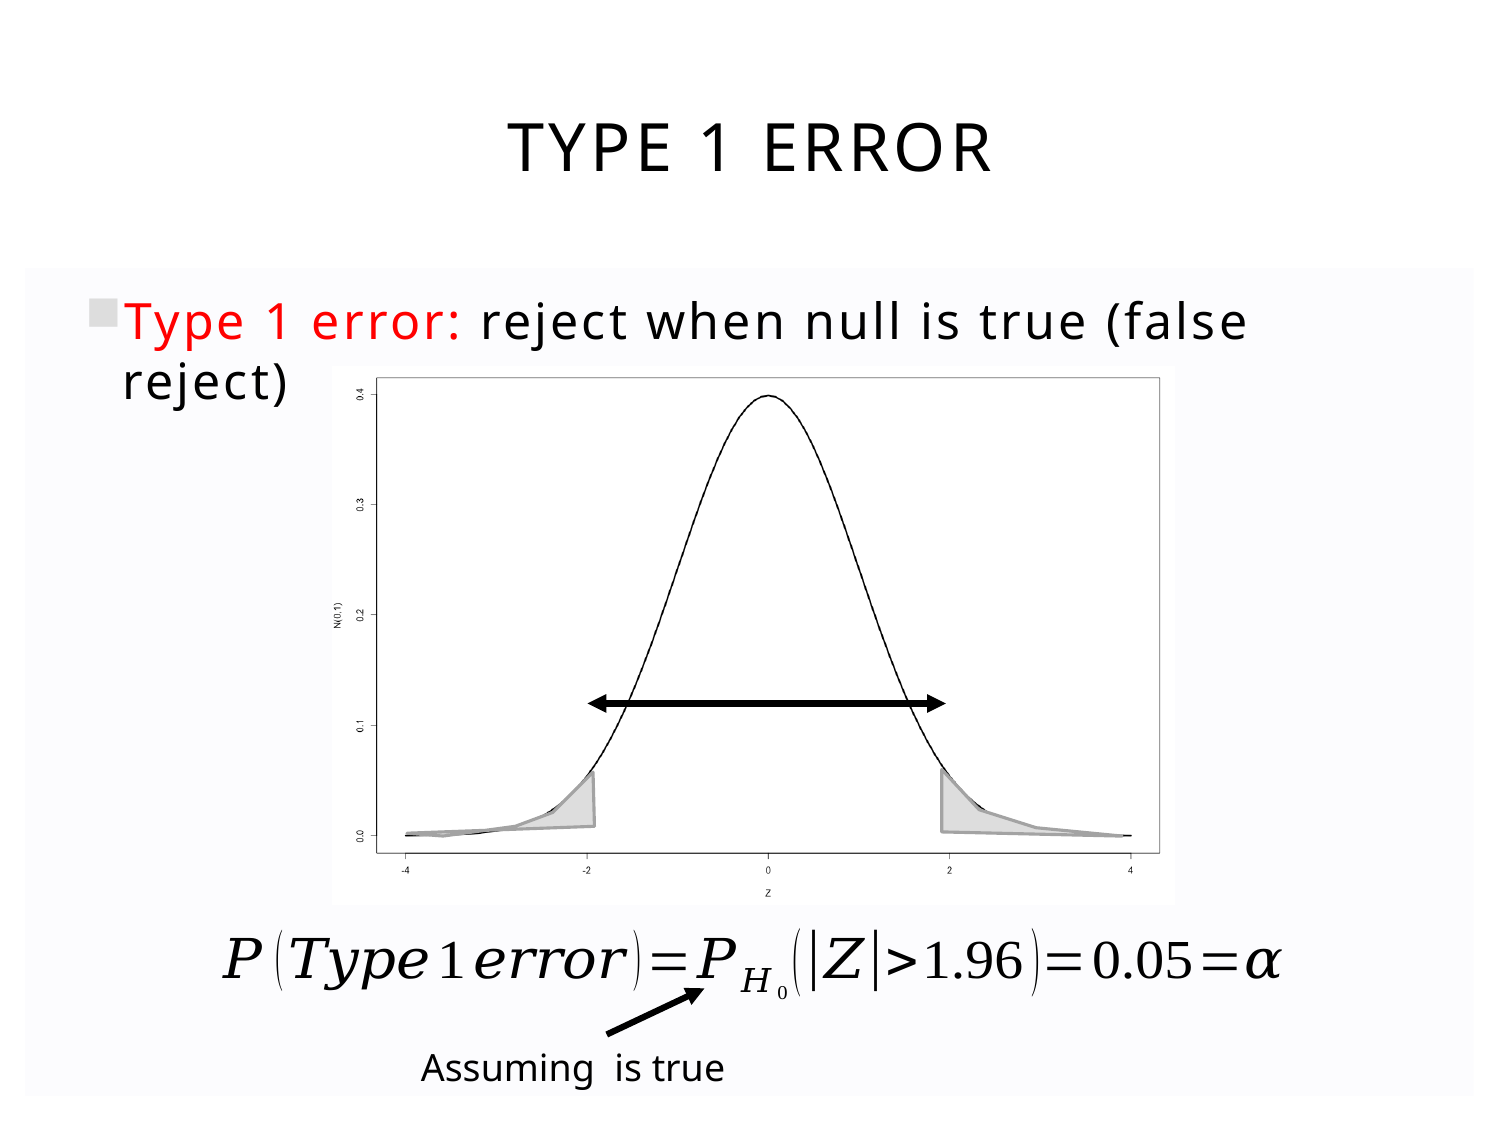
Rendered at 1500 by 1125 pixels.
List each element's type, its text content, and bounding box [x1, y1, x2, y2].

list Type 1 error: reject when null is true (false reject) [62, 281, 1442, 1125]
title Type 1 Error [62, 58, 1438, 232]
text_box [606, 988, 705, 1035]
picture [331, 365, 1176, 905]
